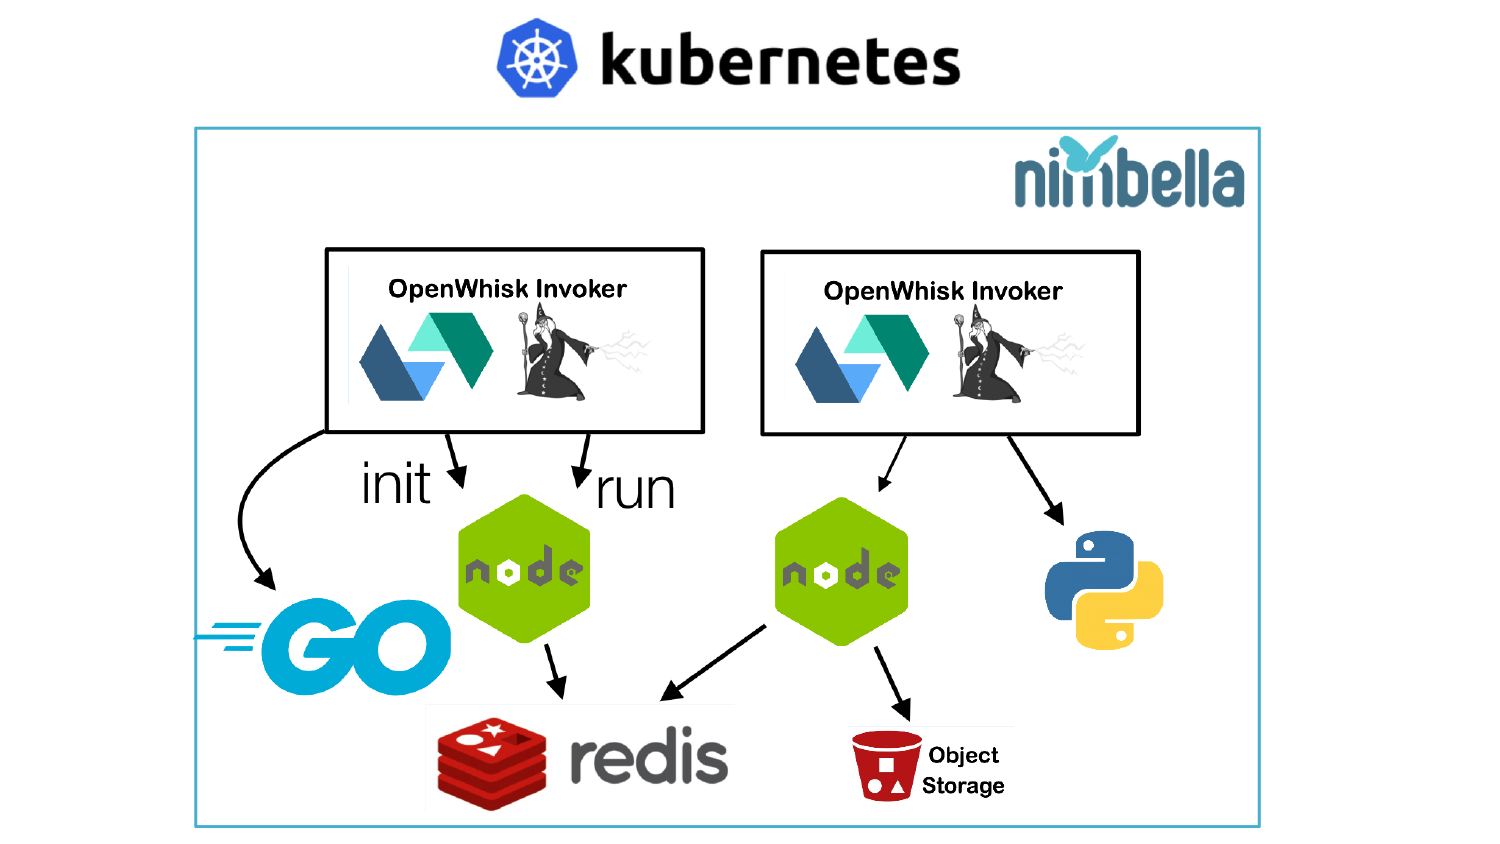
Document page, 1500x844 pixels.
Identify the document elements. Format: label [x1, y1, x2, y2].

picture [131, 0, 1369, 844]
